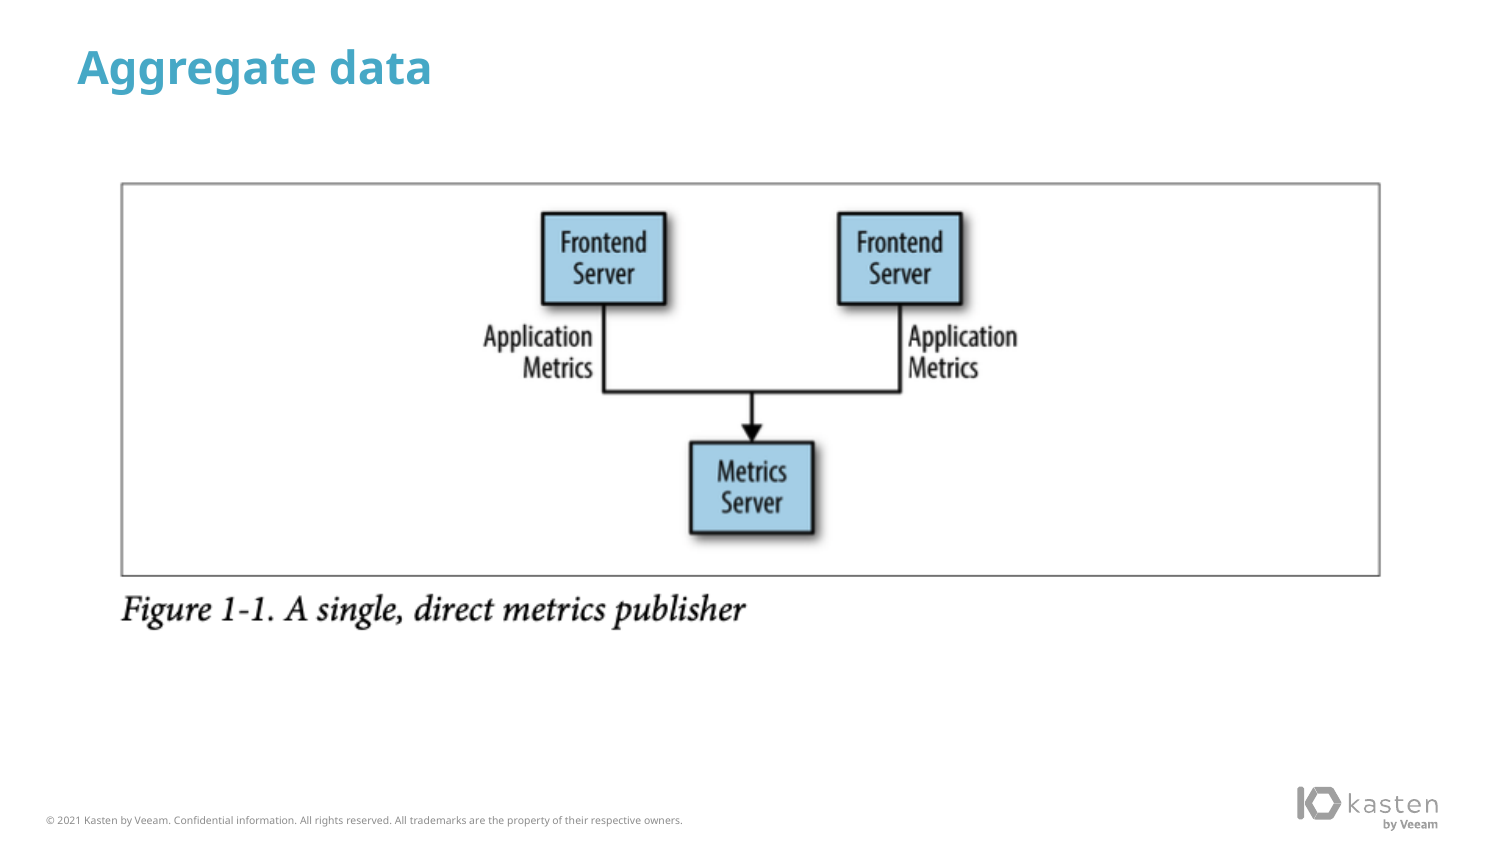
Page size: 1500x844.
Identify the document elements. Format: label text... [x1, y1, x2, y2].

title Aggregate data [62, 31, 1438, 122]
picture [108, 166, 1392, 638]
